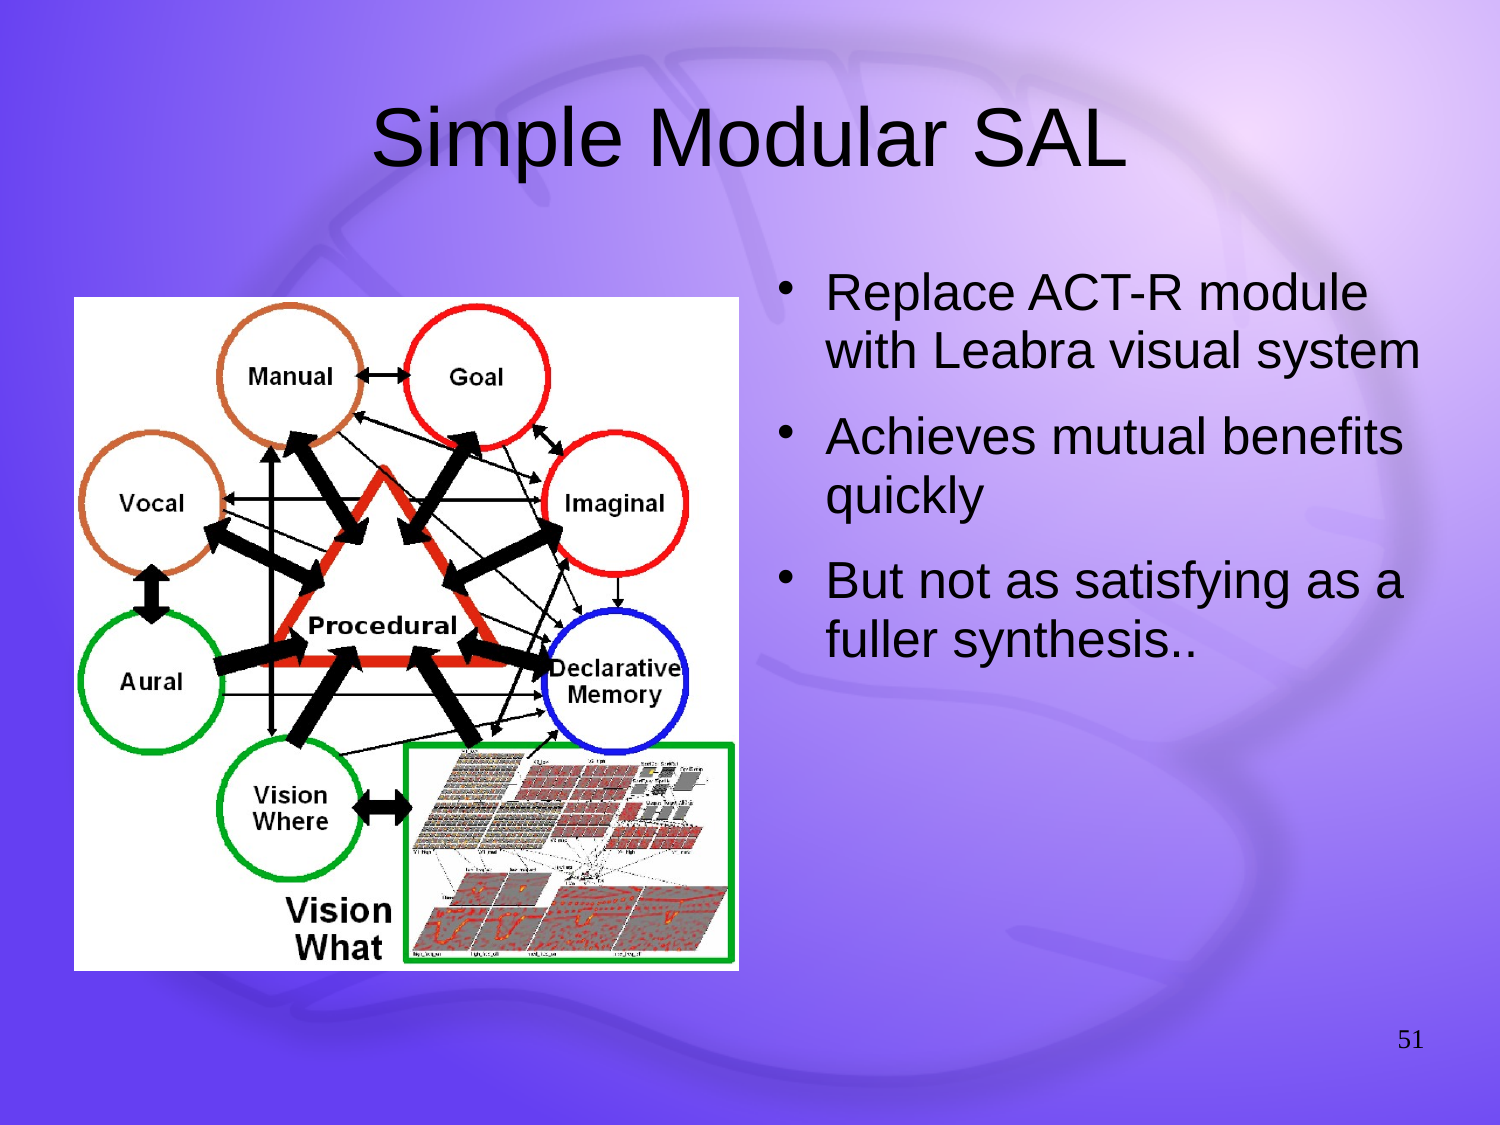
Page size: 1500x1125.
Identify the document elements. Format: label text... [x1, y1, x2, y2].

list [74, 263, 739, 1006]
list Replace ACT-R module with Leabra visual system Achieves mutual benefits quickly But not as satisfying as a fuller synthesis.. [760, 263, 1425, 1006]
title Simple Modular SAL [74, 44, 1425, 233]
picture [0, 0, 1500, 1125]
slide_number 51 [1075, 1024, 1425, 1103]
